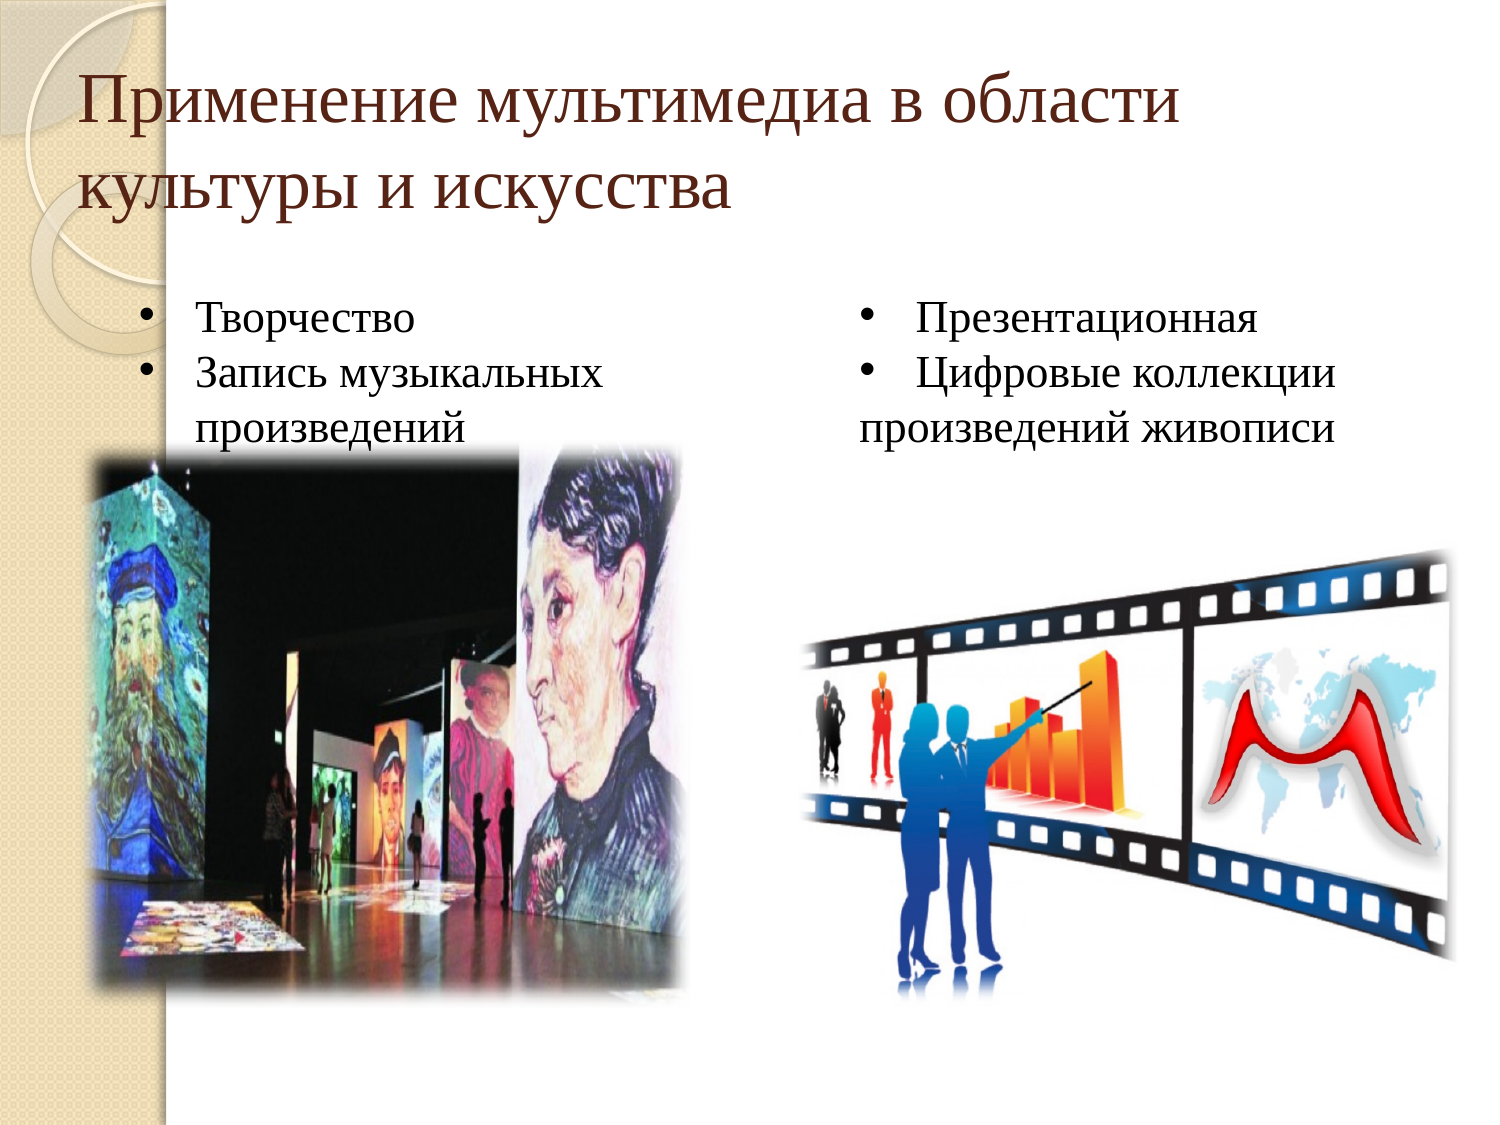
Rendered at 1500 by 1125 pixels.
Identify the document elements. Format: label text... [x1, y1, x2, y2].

title Применение мультимедиа в области культуры и искусства [63, 42, 1414, 231]
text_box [76, 278, 692, 1008]
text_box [796, 278, 1460, 1008]
